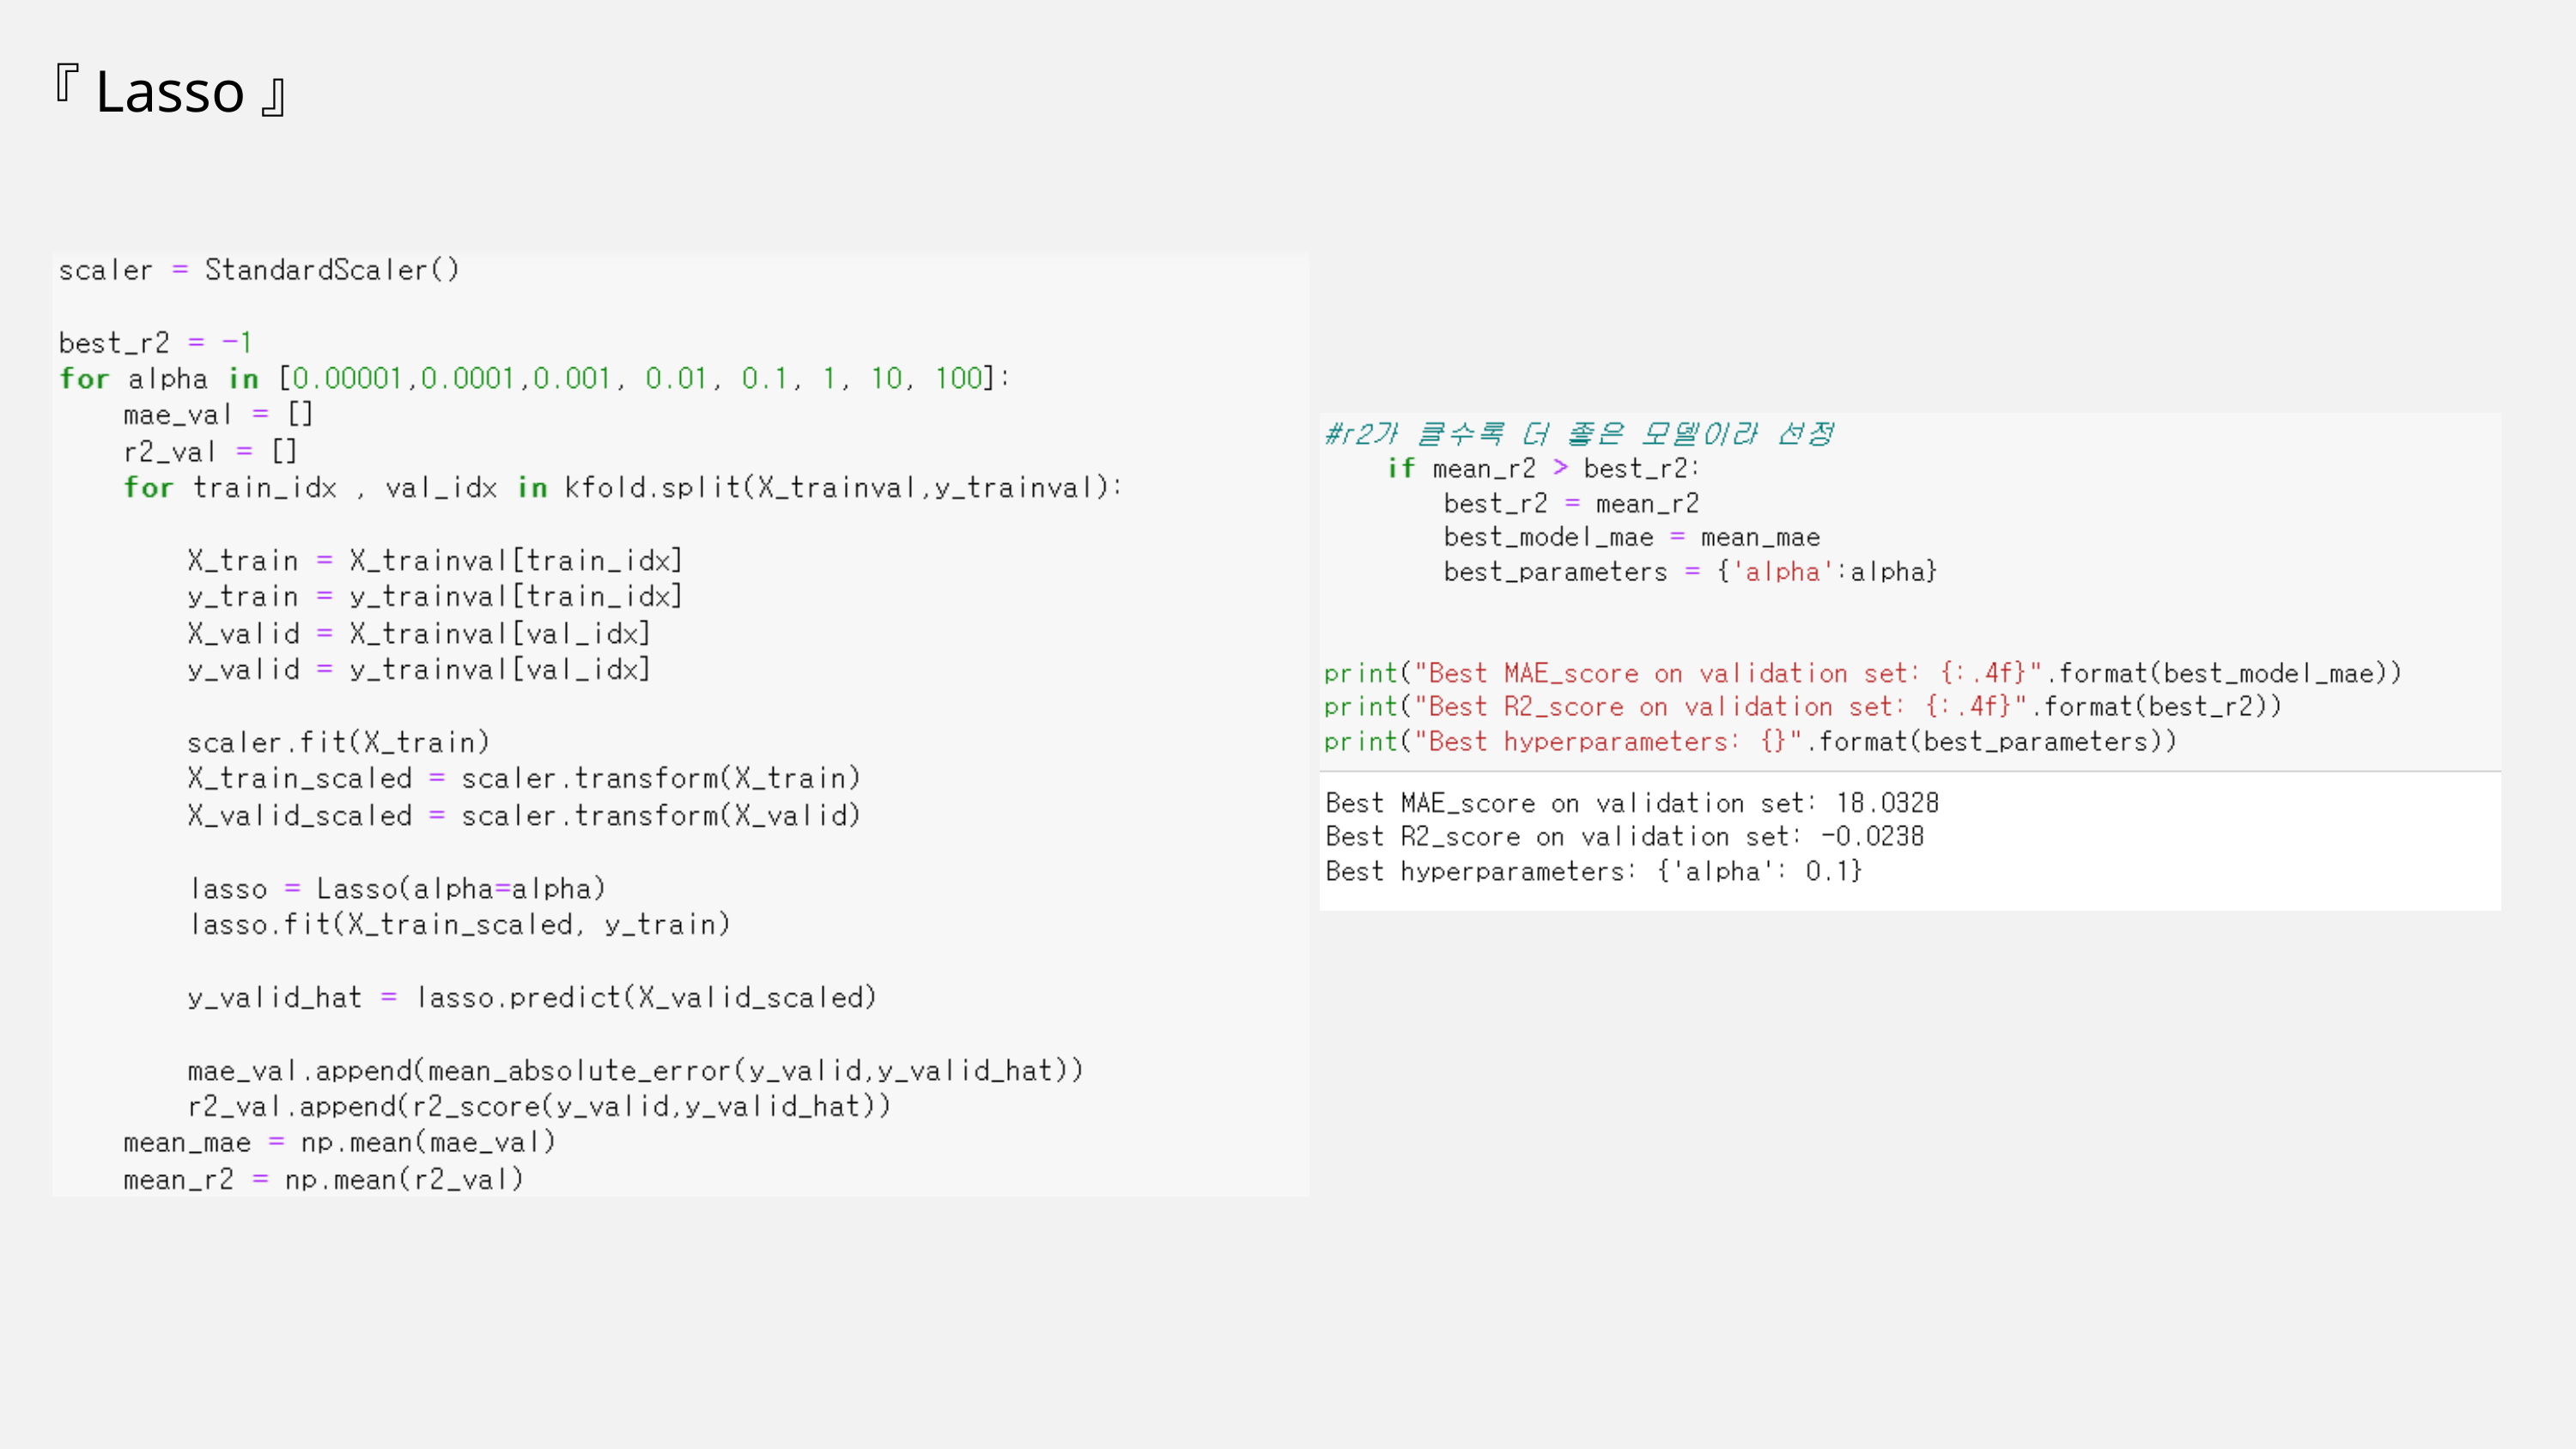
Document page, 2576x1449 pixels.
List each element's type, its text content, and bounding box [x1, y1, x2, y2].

picture [1320, 412, 2501, 912]
picture [52, 252, 1310, 1197]
text_box 『Lasso』 [10, 48, 331, 130]
